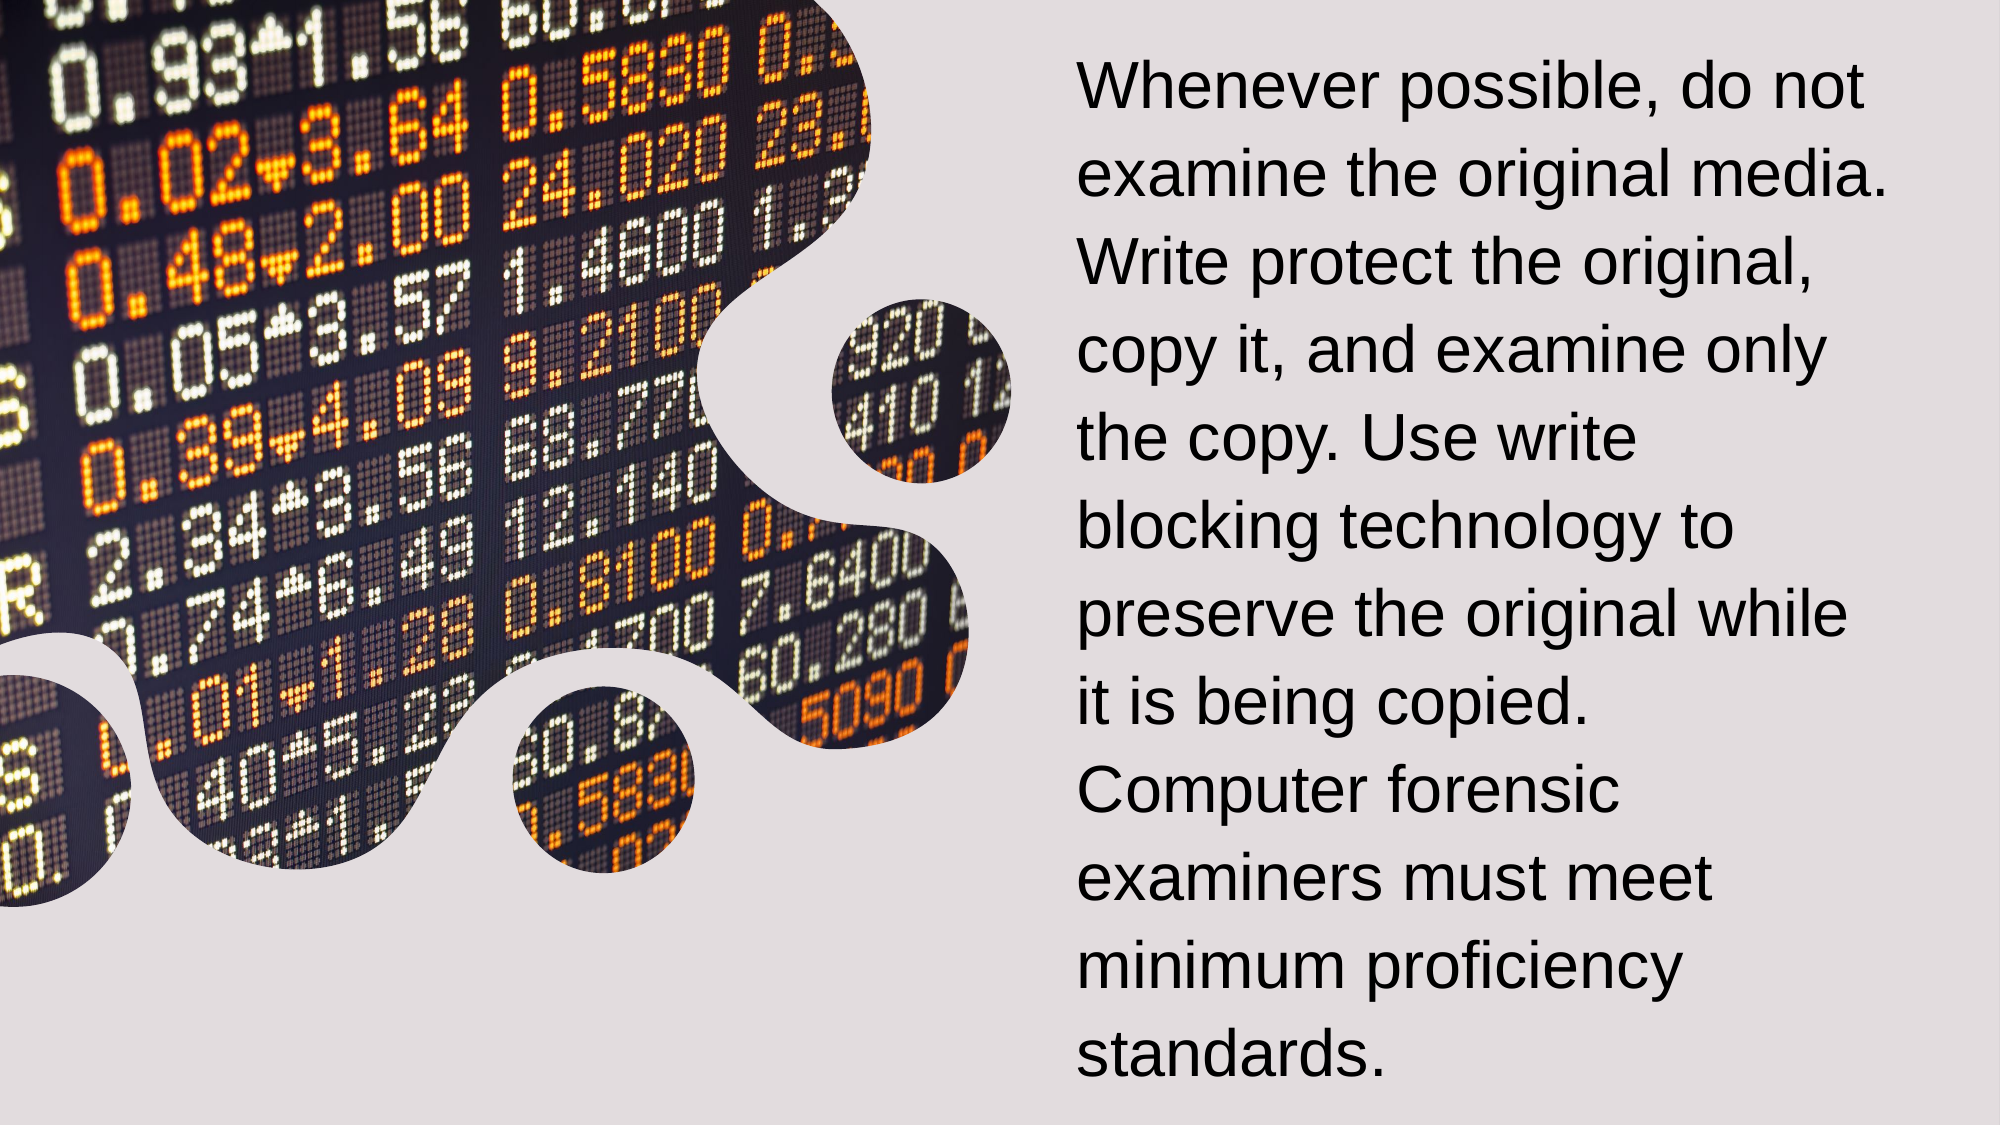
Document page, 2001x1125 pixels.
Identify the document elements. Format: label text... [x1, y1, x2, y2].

text_box [0, 0, 2000, 1125]
text_box Whenever possible, do not examine the original media. Write protect the original, copy it, and examine only the copy. Use write blocking technology to preserve the original while it is being copied. Computer forensic examiners must meet minimum proficiency standards. [1061, 26, 1907, 537]
picture [0, 0, 1012, 908]
